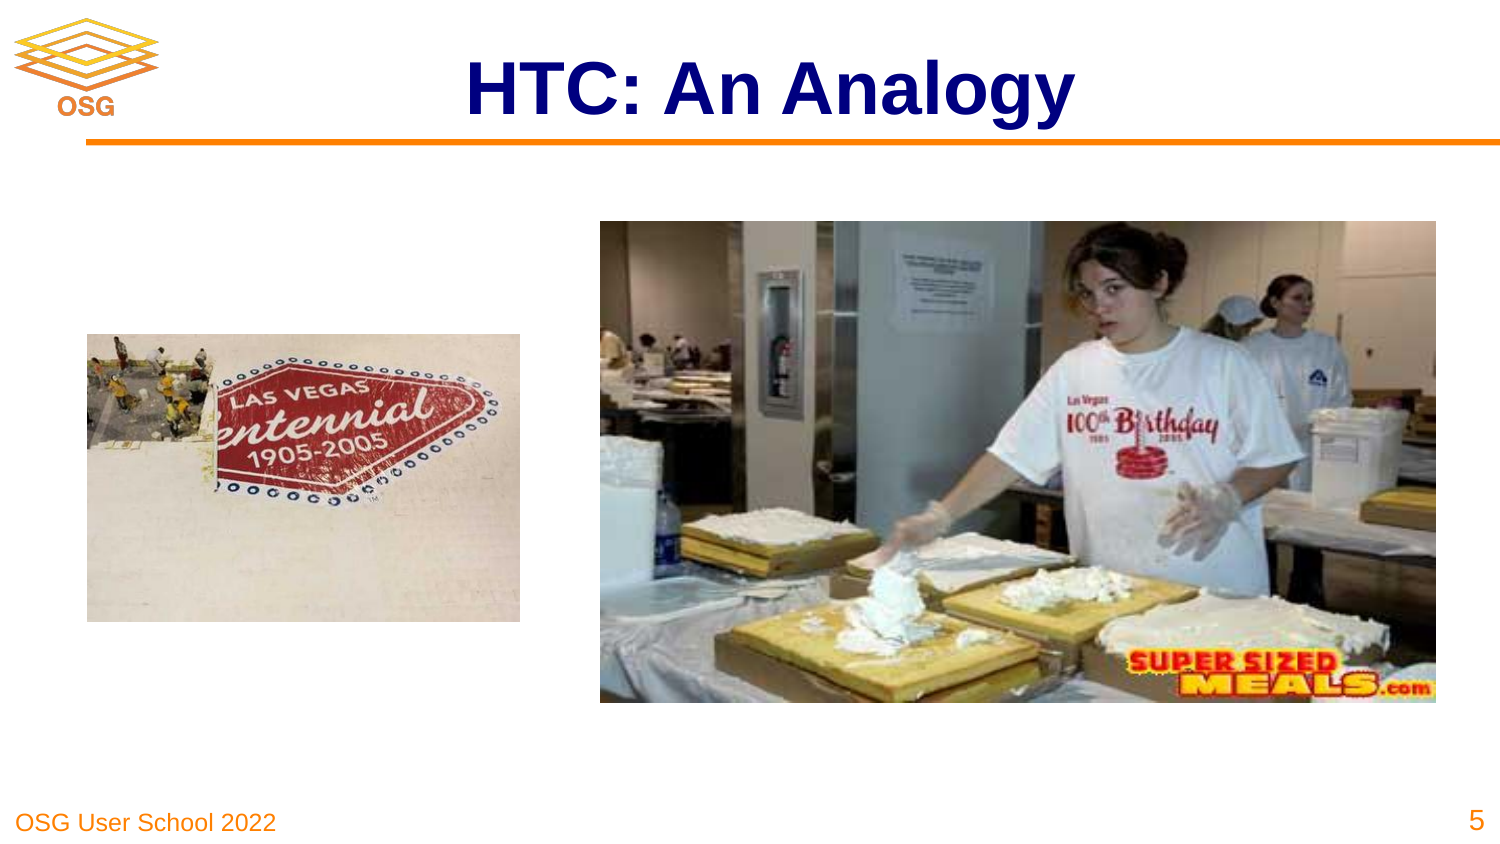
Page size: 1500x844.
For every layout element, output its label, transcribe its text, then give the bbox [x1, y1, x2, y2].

picture [599, 221, 1436, 703]
title HTC: An Analogy [201, 14, 1342, 155]
picture [14, 18, 159, 116]
slide_number 5 [1430, 787, 1500, 844]
picture [87, 334, 520, 622]
